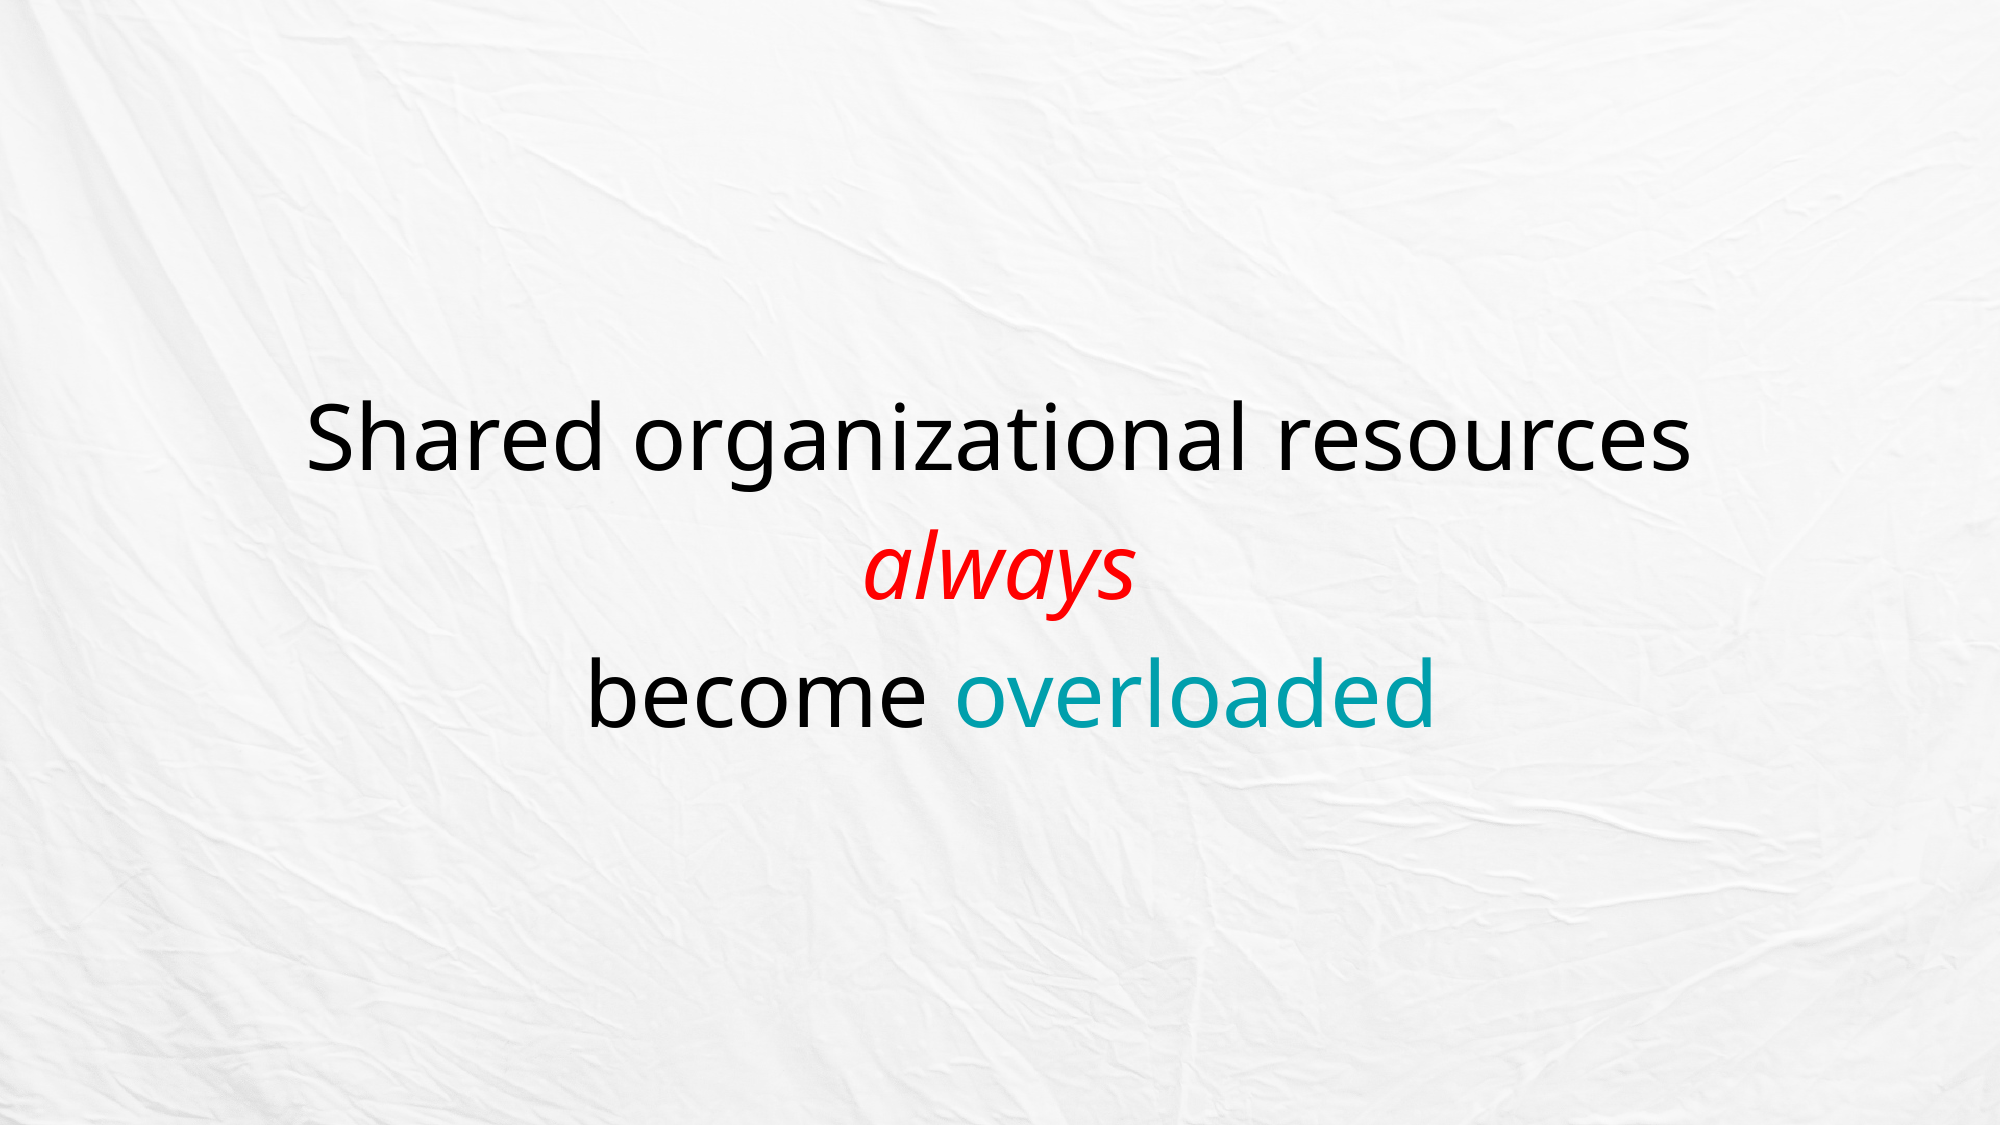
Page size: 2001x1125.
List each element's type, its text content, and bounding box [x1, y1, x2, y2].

list Shared organizational resources always become overloaded [0, 0, 2000, 1125]
